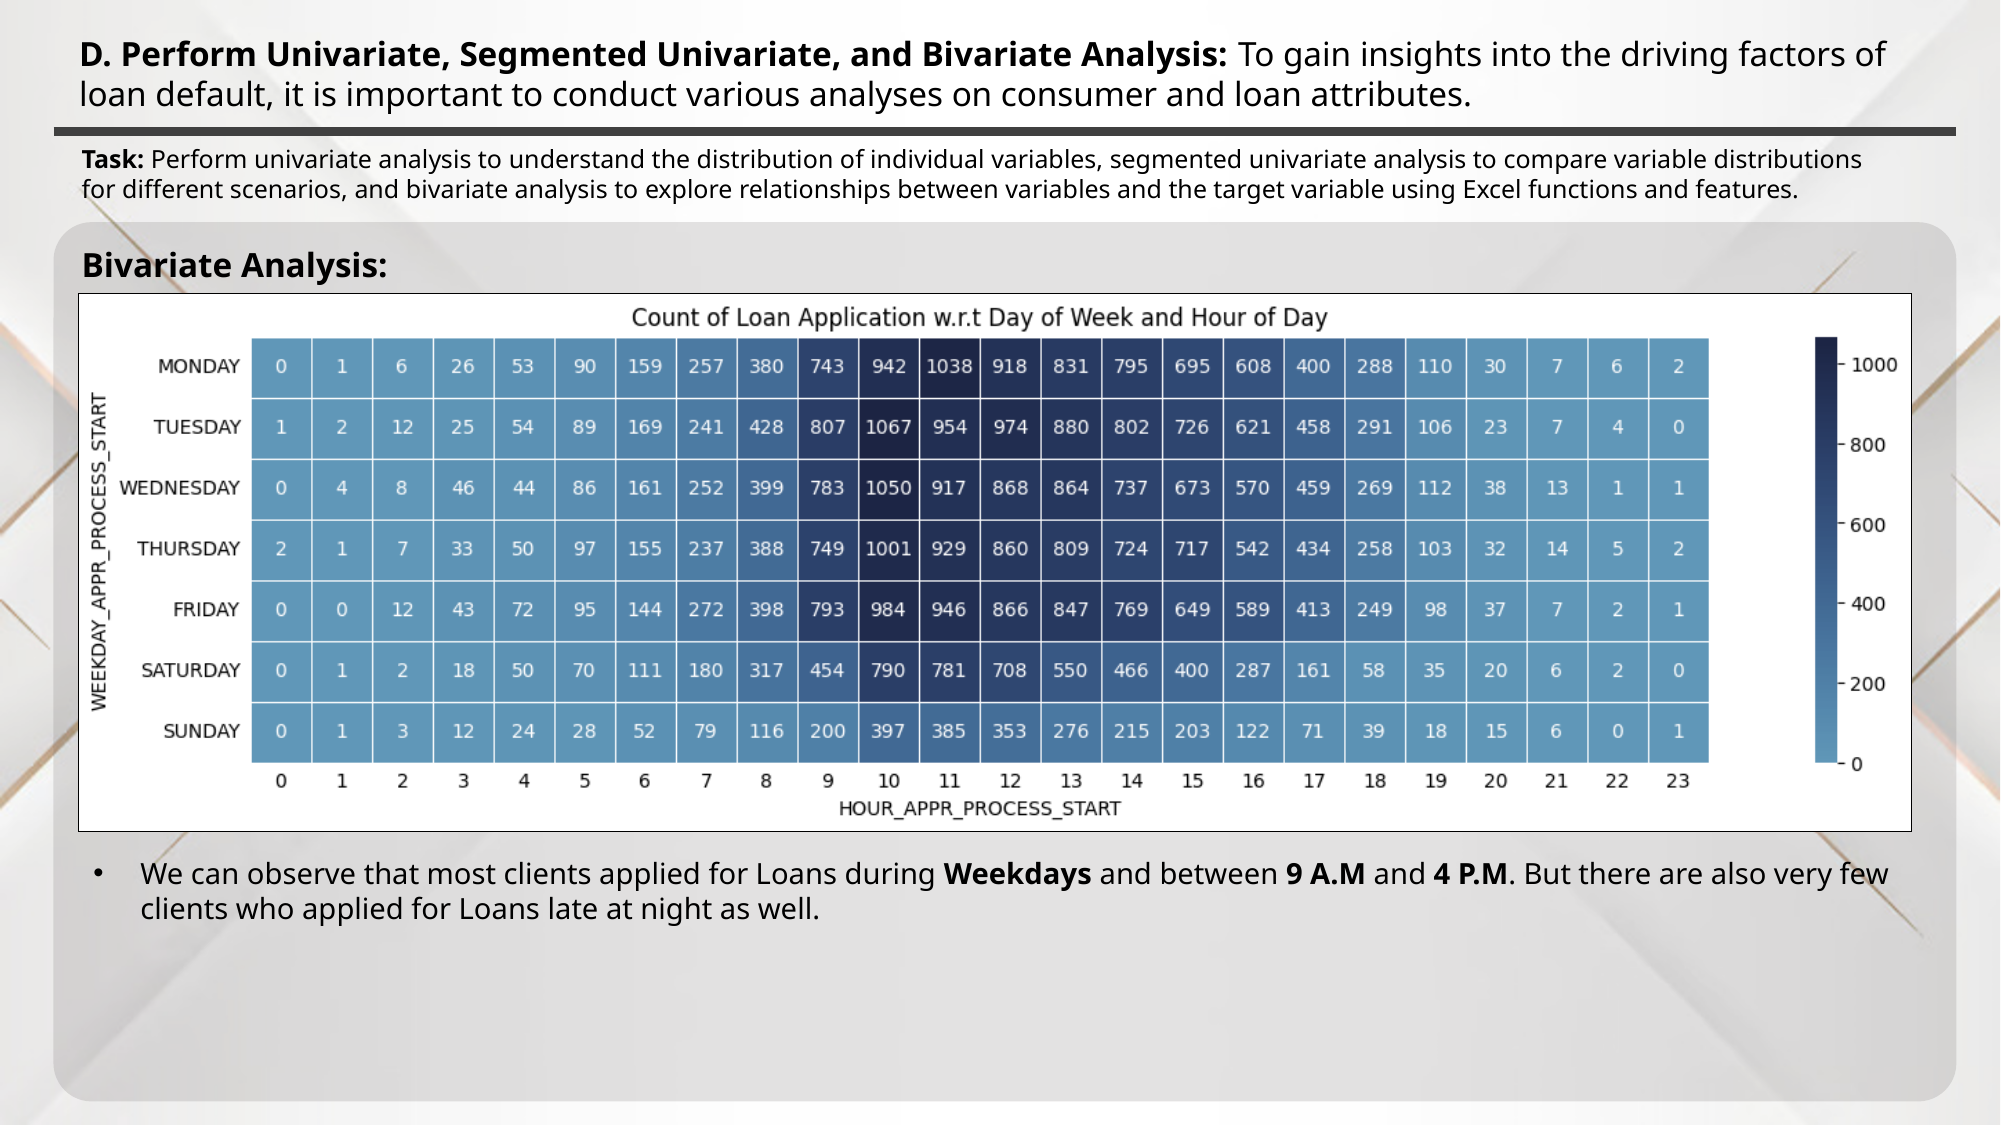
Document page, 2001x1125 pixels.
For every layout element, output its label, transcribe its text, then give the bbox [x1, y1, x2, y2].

text_box [52, 221, 1958, 1103]
picture [0, 0, 2001, 1125]
text_box Bivariate Analysis: [66, 236, 612, 292]
text_box D. Perform Univariate, Segmented Univariate, and Bivariate Analysis: To gain insights into the driving factors of loan default, it is important to conduct various analyses on consumer and loan attributes. [64, 25, 1912, 120]
text_box We can observe that most clients applied for Loans during Weekdays and between 9 A.M and 4 P.M. But there are also very few clients who applied for Loans late at night as well. [78, 847, 1957, 933]
text_box Task: Perform univariate analysis to understand the distribution of individual variables, segmented univariate analysis to compare variable distributions for different scenarios, and bivariate analysis to explore relationships between variables and the target variable using Excel functions and features. [66, 136, 1912, 211]
